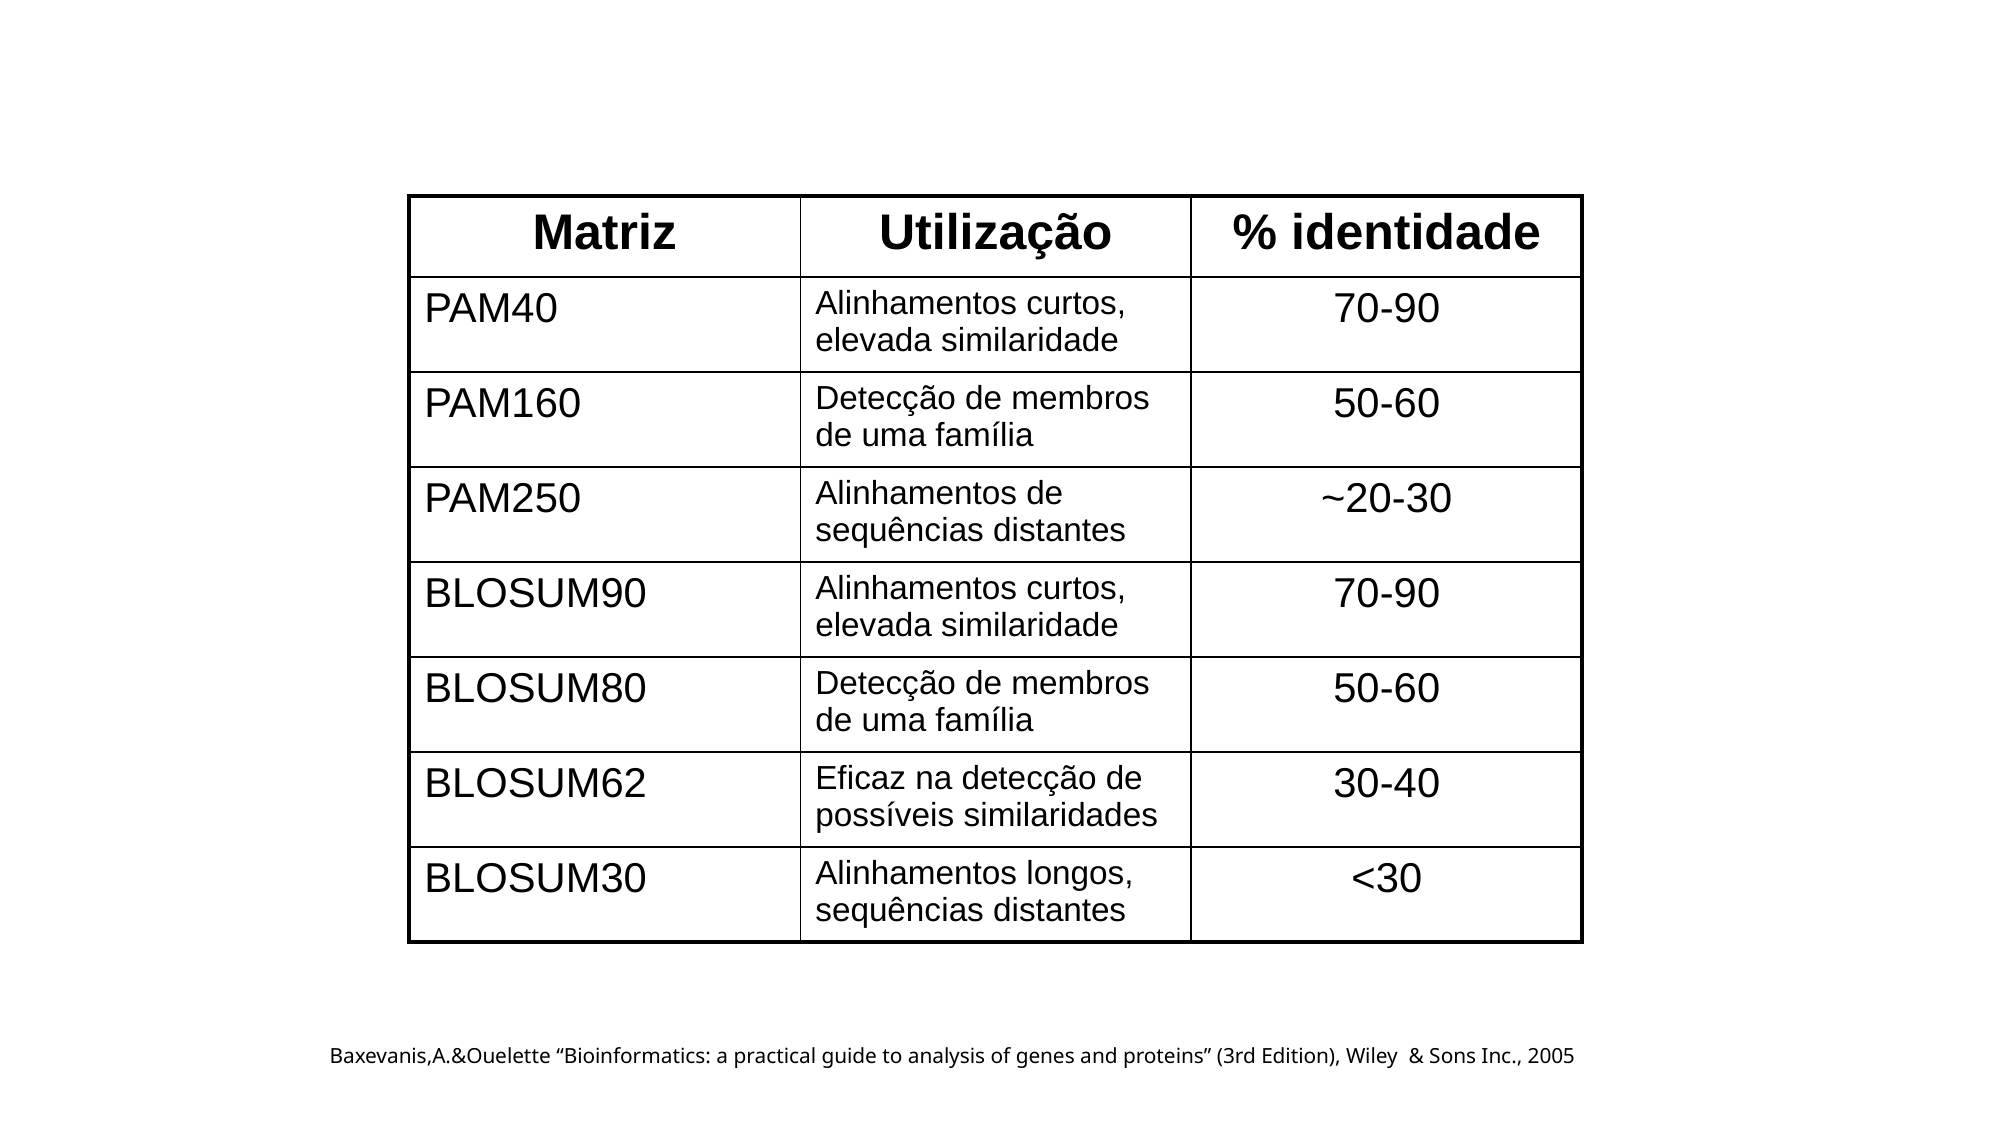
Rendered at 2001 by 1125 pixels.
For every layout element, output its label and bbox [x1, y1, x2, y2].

table_cell [411, 658, 800, 751]
table_cell [801, 373, 1190, 466]
table_cell [801, 468, 1190, 561]
text_box [314, 1034, 1662, 1075]
table_cell [801, 278, 1190, 371]
table_cell [801, 563, 1190, 656]
table_cell [801, 658, 1190, 751]
table_cell [411, 753, 800, 846]
table_cell [801, 848, 1190, 940]
table_cell [1192, 278, 1580, 371]
table_cell [1192, 468, 1580, 561]
table_cell [411, 563, 800, 656]
table_header [1192, 198, 1580, 276]
table_cell [411, 468, 800, 561]
table_cell [801, 753, 1190, 846]
table_cell [1192, 753, 1580, 846]
table_cell [1192, 848, 1580, 940]
table_cell [1192, 373, 1580, 466]
table_cell [411, 848, 800, 940]
table_cell [1192, 563, 1580, 656]
table_header [411, 198, 800, 276]
table_cell [1192, 658, 1580, 751]
table_header [801, 198, 1190, 276]
table_cell [411, 278, 800, 371]
table_cell [411, 373, 800, 466]
